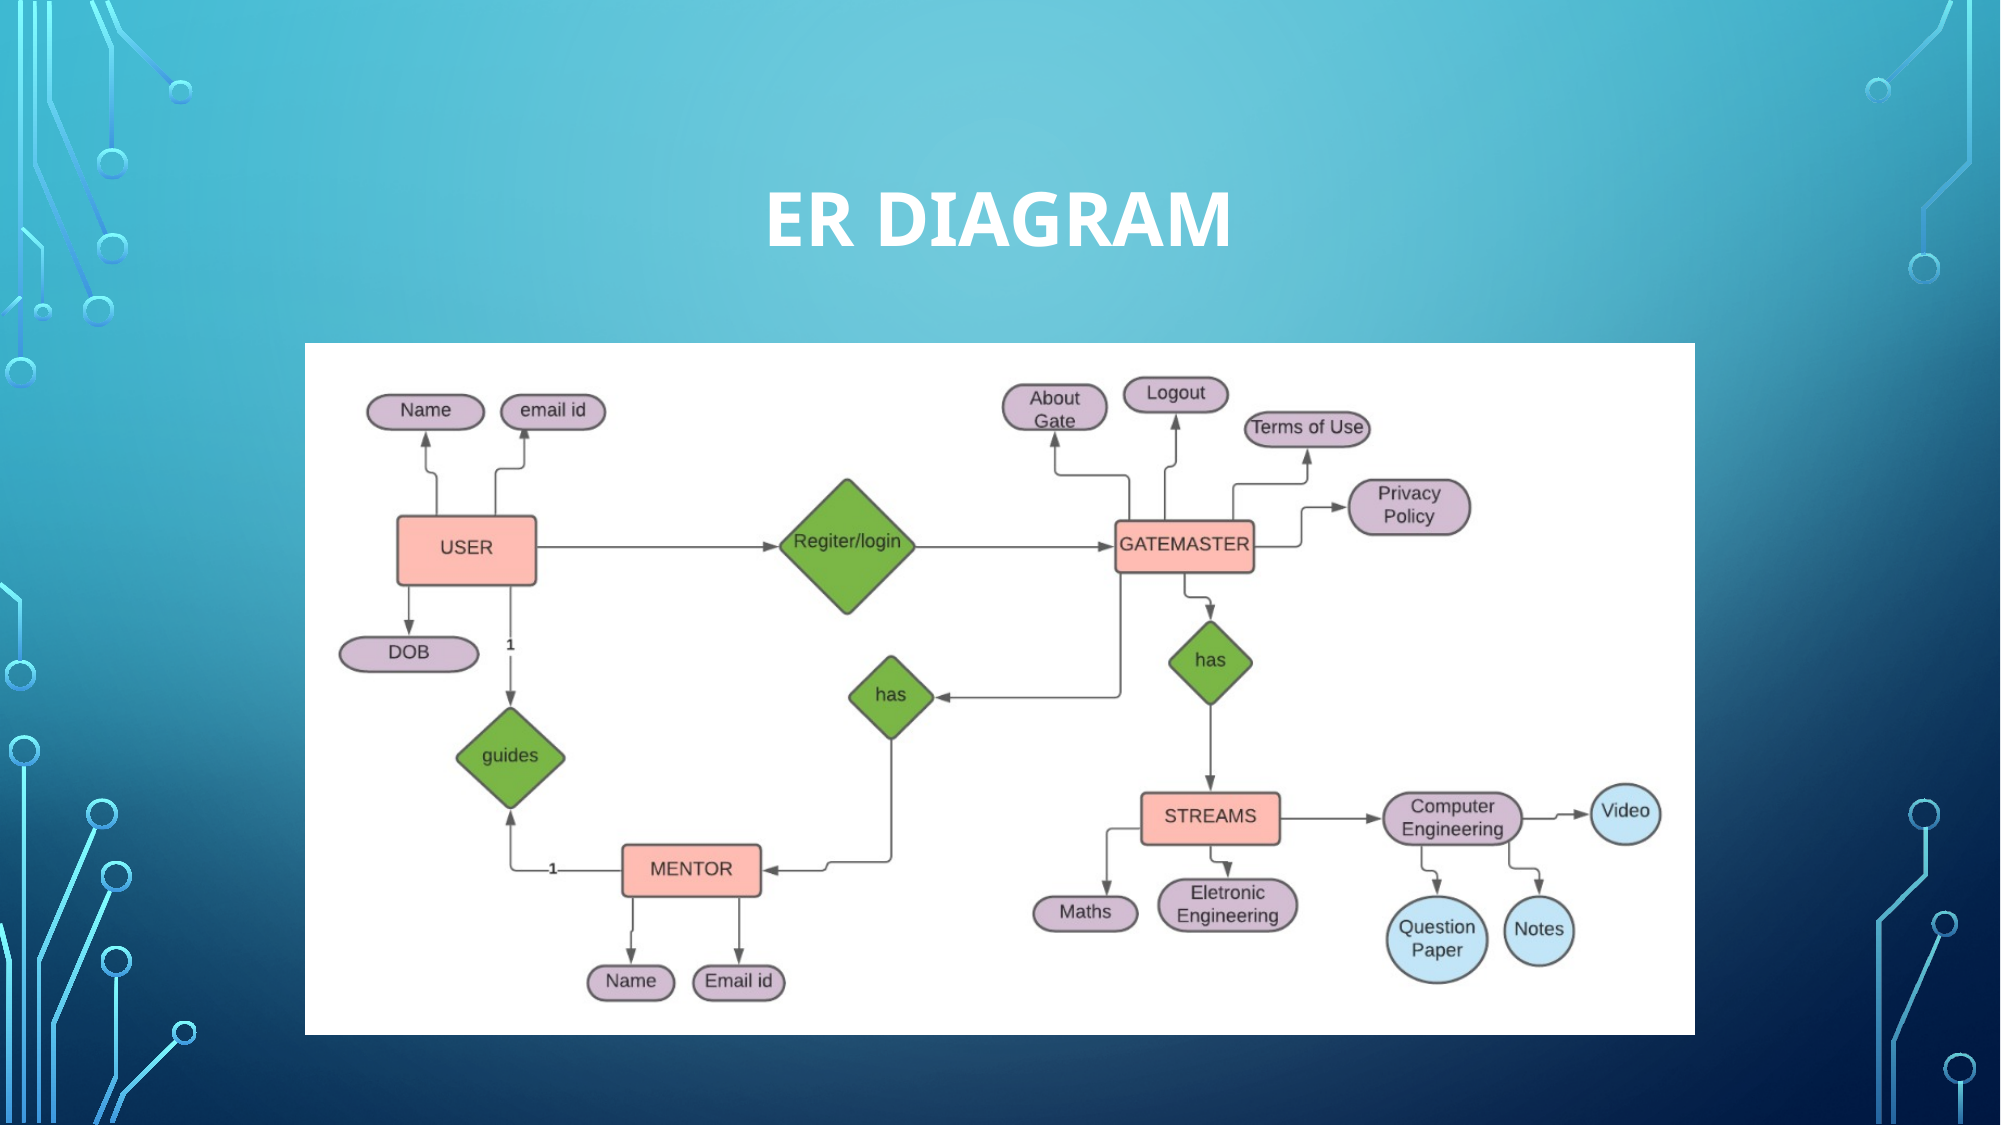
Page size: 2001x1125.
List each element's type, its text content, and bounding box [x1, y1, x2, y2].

title ER Diagram [187, 101, 1813, 344]
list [305, 343, 1695, 1036]
